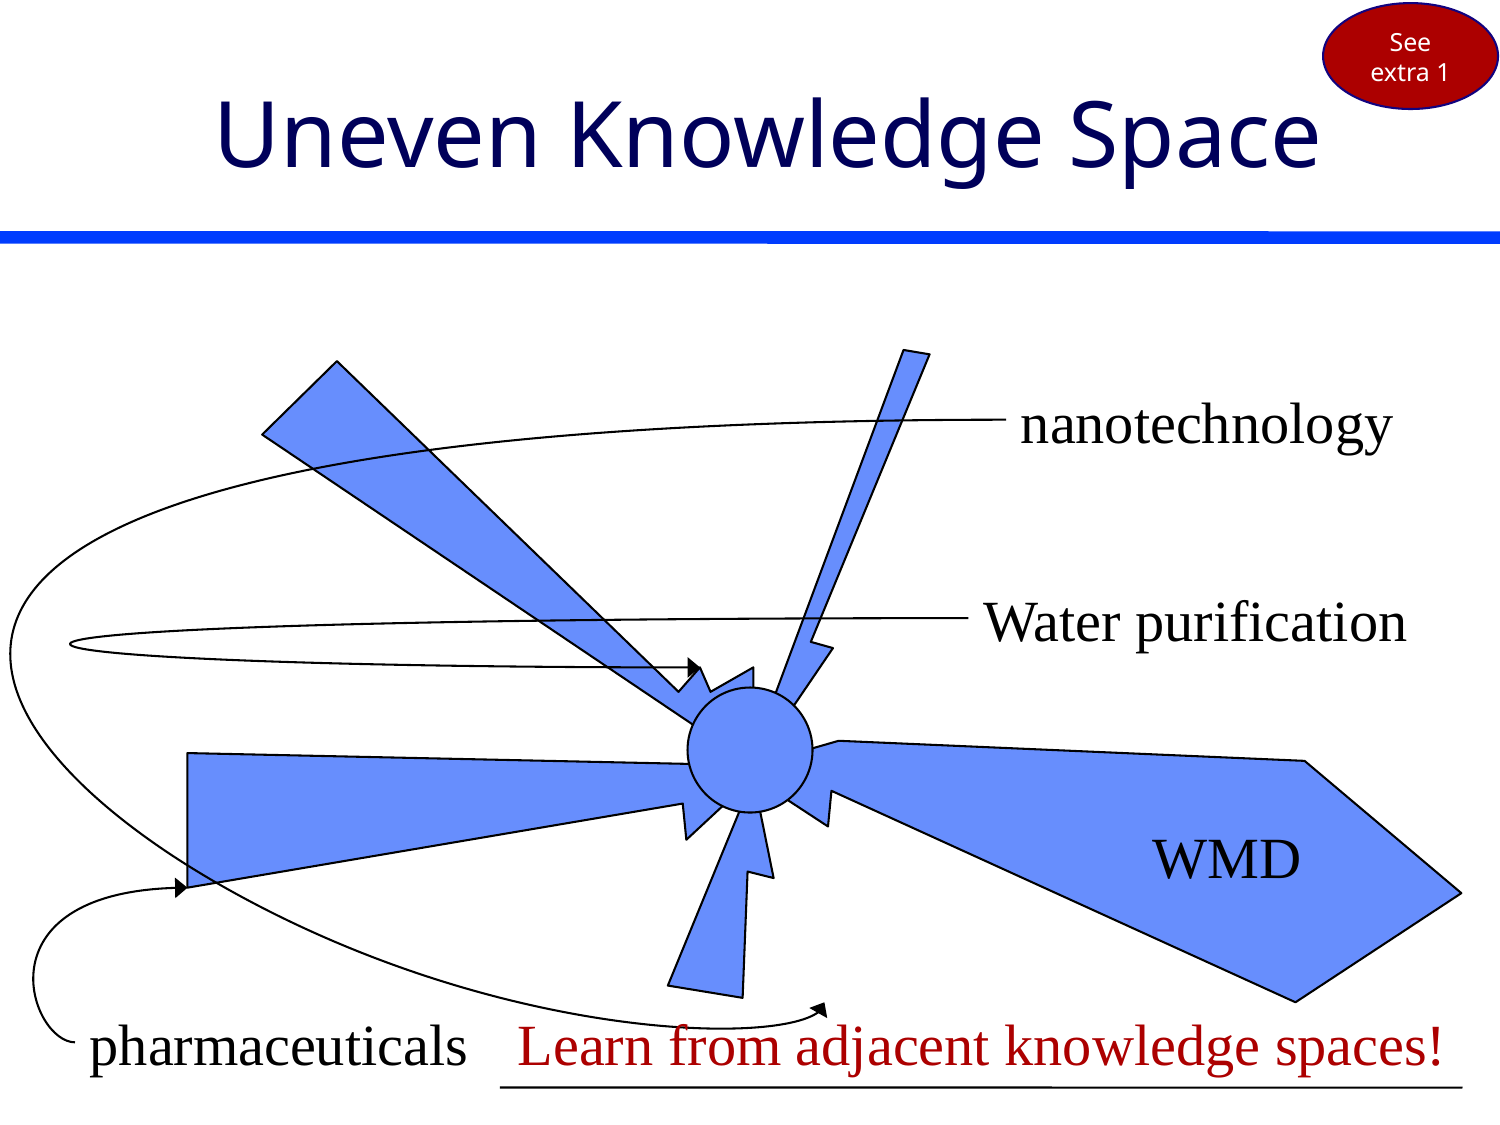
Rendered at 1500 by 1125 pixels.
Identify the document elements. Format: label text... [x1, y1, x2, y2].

text_box [540, 621, 652, 666]
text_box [699, 575, 1426, 668]
text_box [788, 740, 1462, 999]
text_box [820, 422, 902, 574]
text_box Learn from adjacent knowledge spaces! [503, 999, 1462, 1085]
text_box [187, 866, 215, 886]
text_box [667, 812, 774, 998]
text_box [74, 887, 484, 1086]
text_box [929, 354, 1409, 463]
text_box [314, 452, 603, 619]
text_box [877, 349, 928, 419]
text_box [776, 676, 814, 705]
text_box [187, 753, 722, 882]
text_box [687, 687, 813, 813]
text_box WMD [1137, 812, 1317, 898]
title Uneven Knowledge Space [75, 37, 1463, 225]
text_box [610, 669, 754, 725]
text_box See extra 1 [1323, 3, 1499, 110]
text_box [262, 361, 428, 468]
